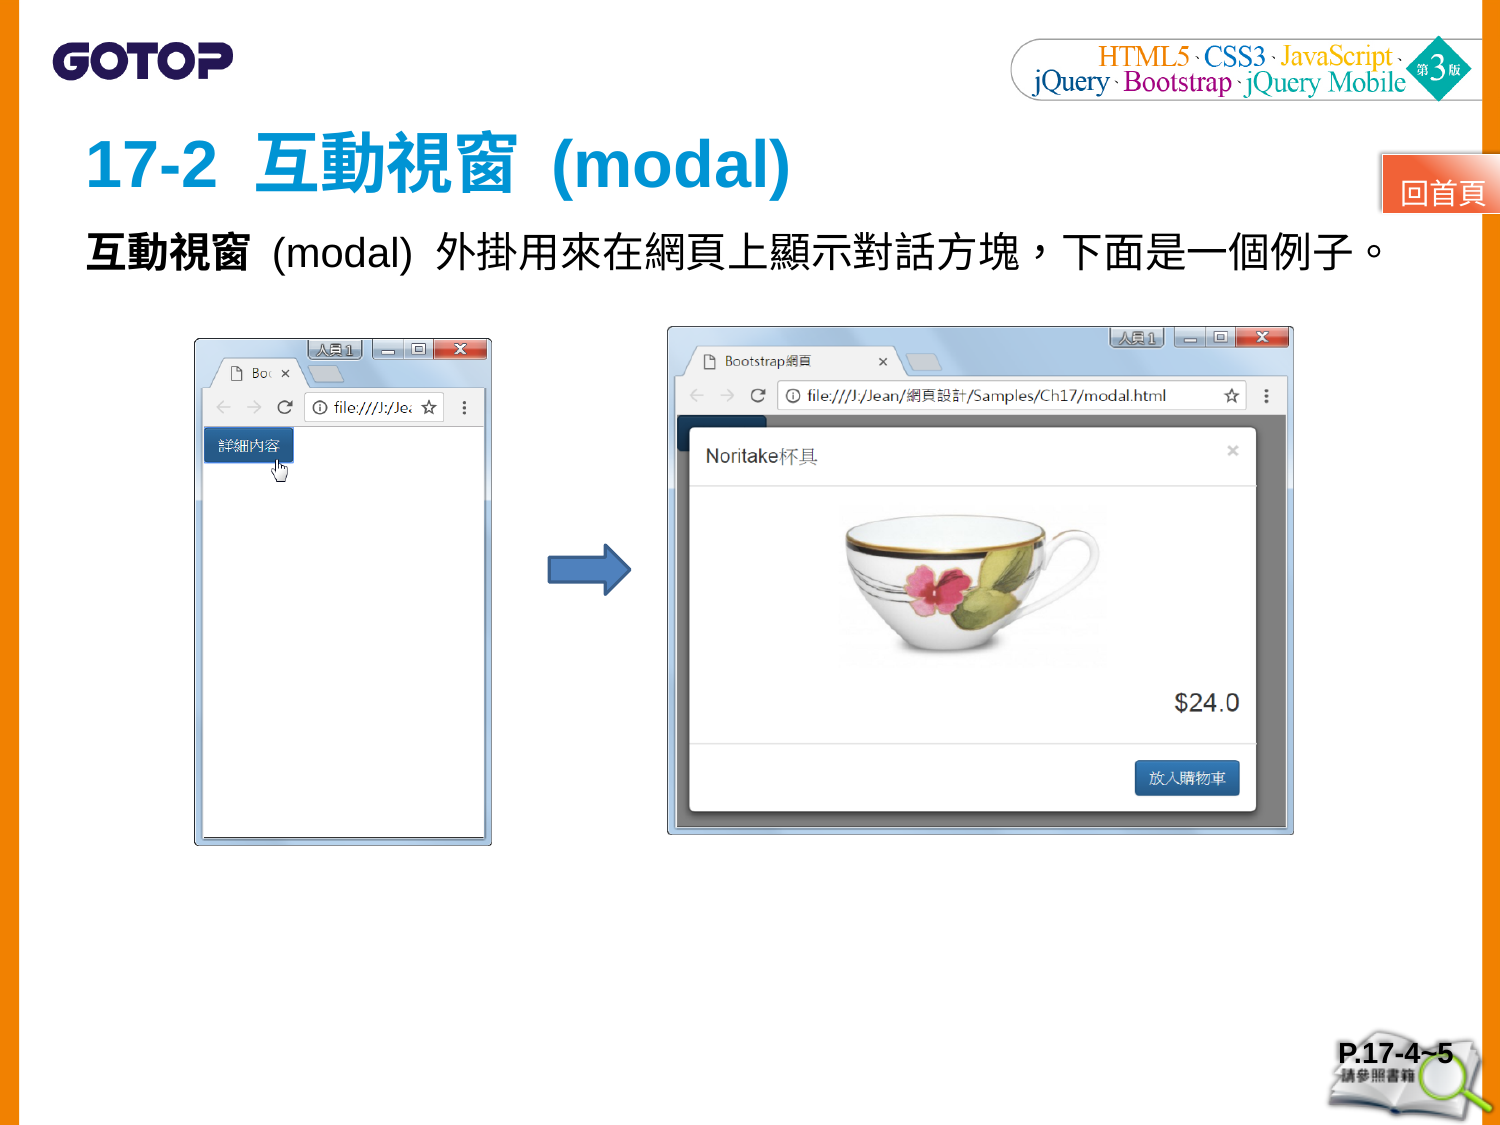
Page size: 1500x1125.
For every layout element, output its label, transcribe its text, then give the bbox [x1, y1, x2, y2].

list 17-2 互動視窗 (modal) 互動視窗 (modal) 外掛用來在網頁上顯示對話方塊，下面是一個例子。 [70, 113, 1459, 1106]
picture [194, 337, 493, 846]
picture [666, 325, 1294, 835]
picture [0, 0, 1500, 1125]
text_box 回首頁 [1382, 154, 1500, 214]
list P.17-4~5 [1293, 1016, 1469, 1069]
text_box [547, 543, 632, 596]
